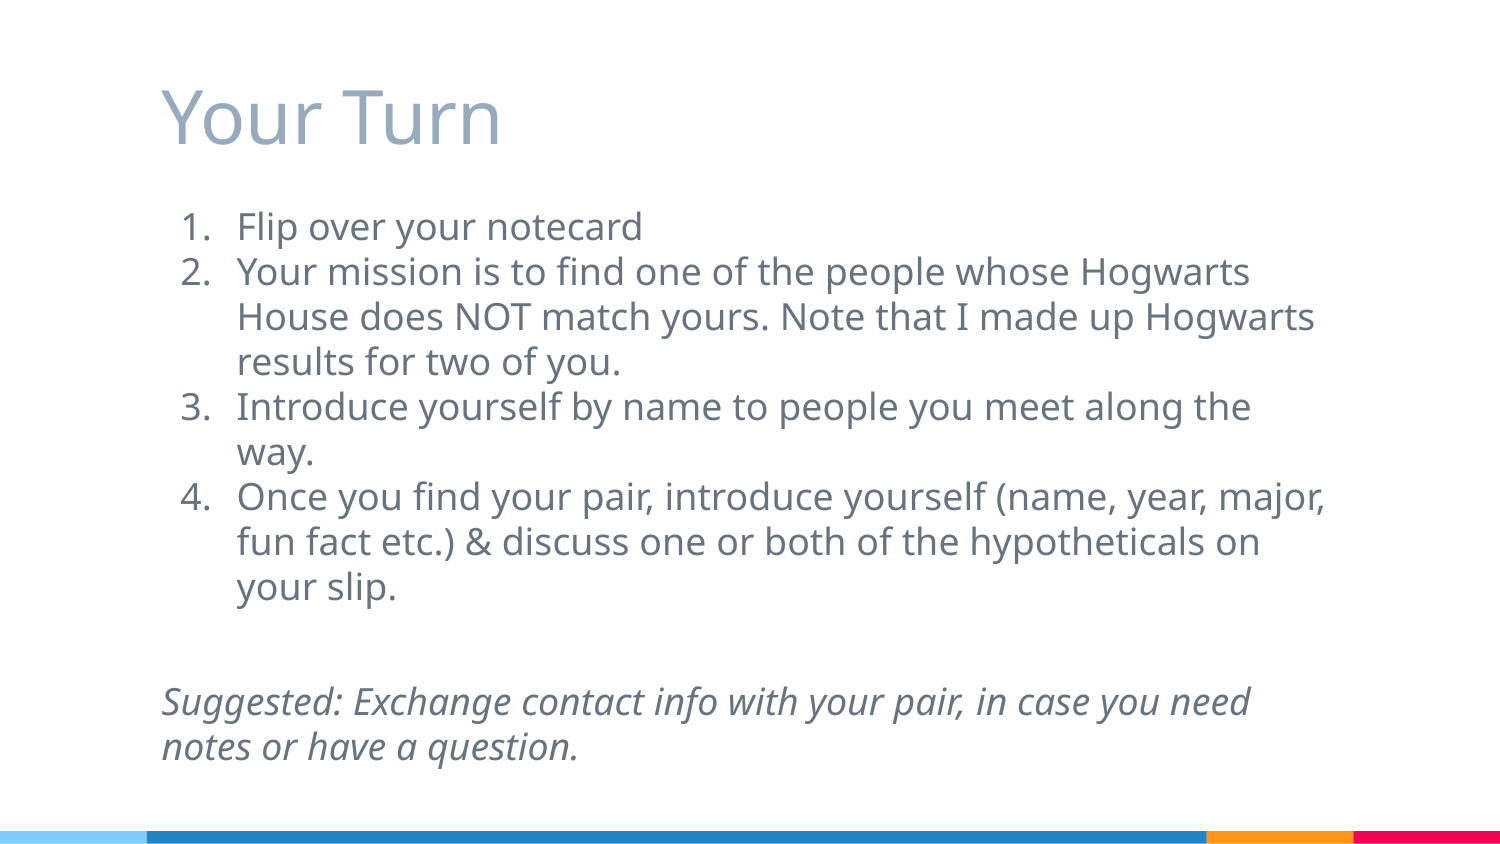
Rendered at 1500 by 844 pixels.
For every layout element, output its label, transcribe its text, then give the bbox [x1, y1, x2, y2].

list Flip over your notecard Your mission is to find one of the people whose Hogwarts House does NOT match yours. Note that I made up Hogwarts results for two of you. Introduce yourself by name to people you meet along the way. Once you find your pair, introduce yourself (name, year, major, fun fact etc.) & discuss one or both of the hypotheticals on your slip. Suggested: Exchange contact info with your pair, in case you need notes or have a question. [146, 187, 1353, 771]
title Your Turn [146, 33, 1207, 175]
